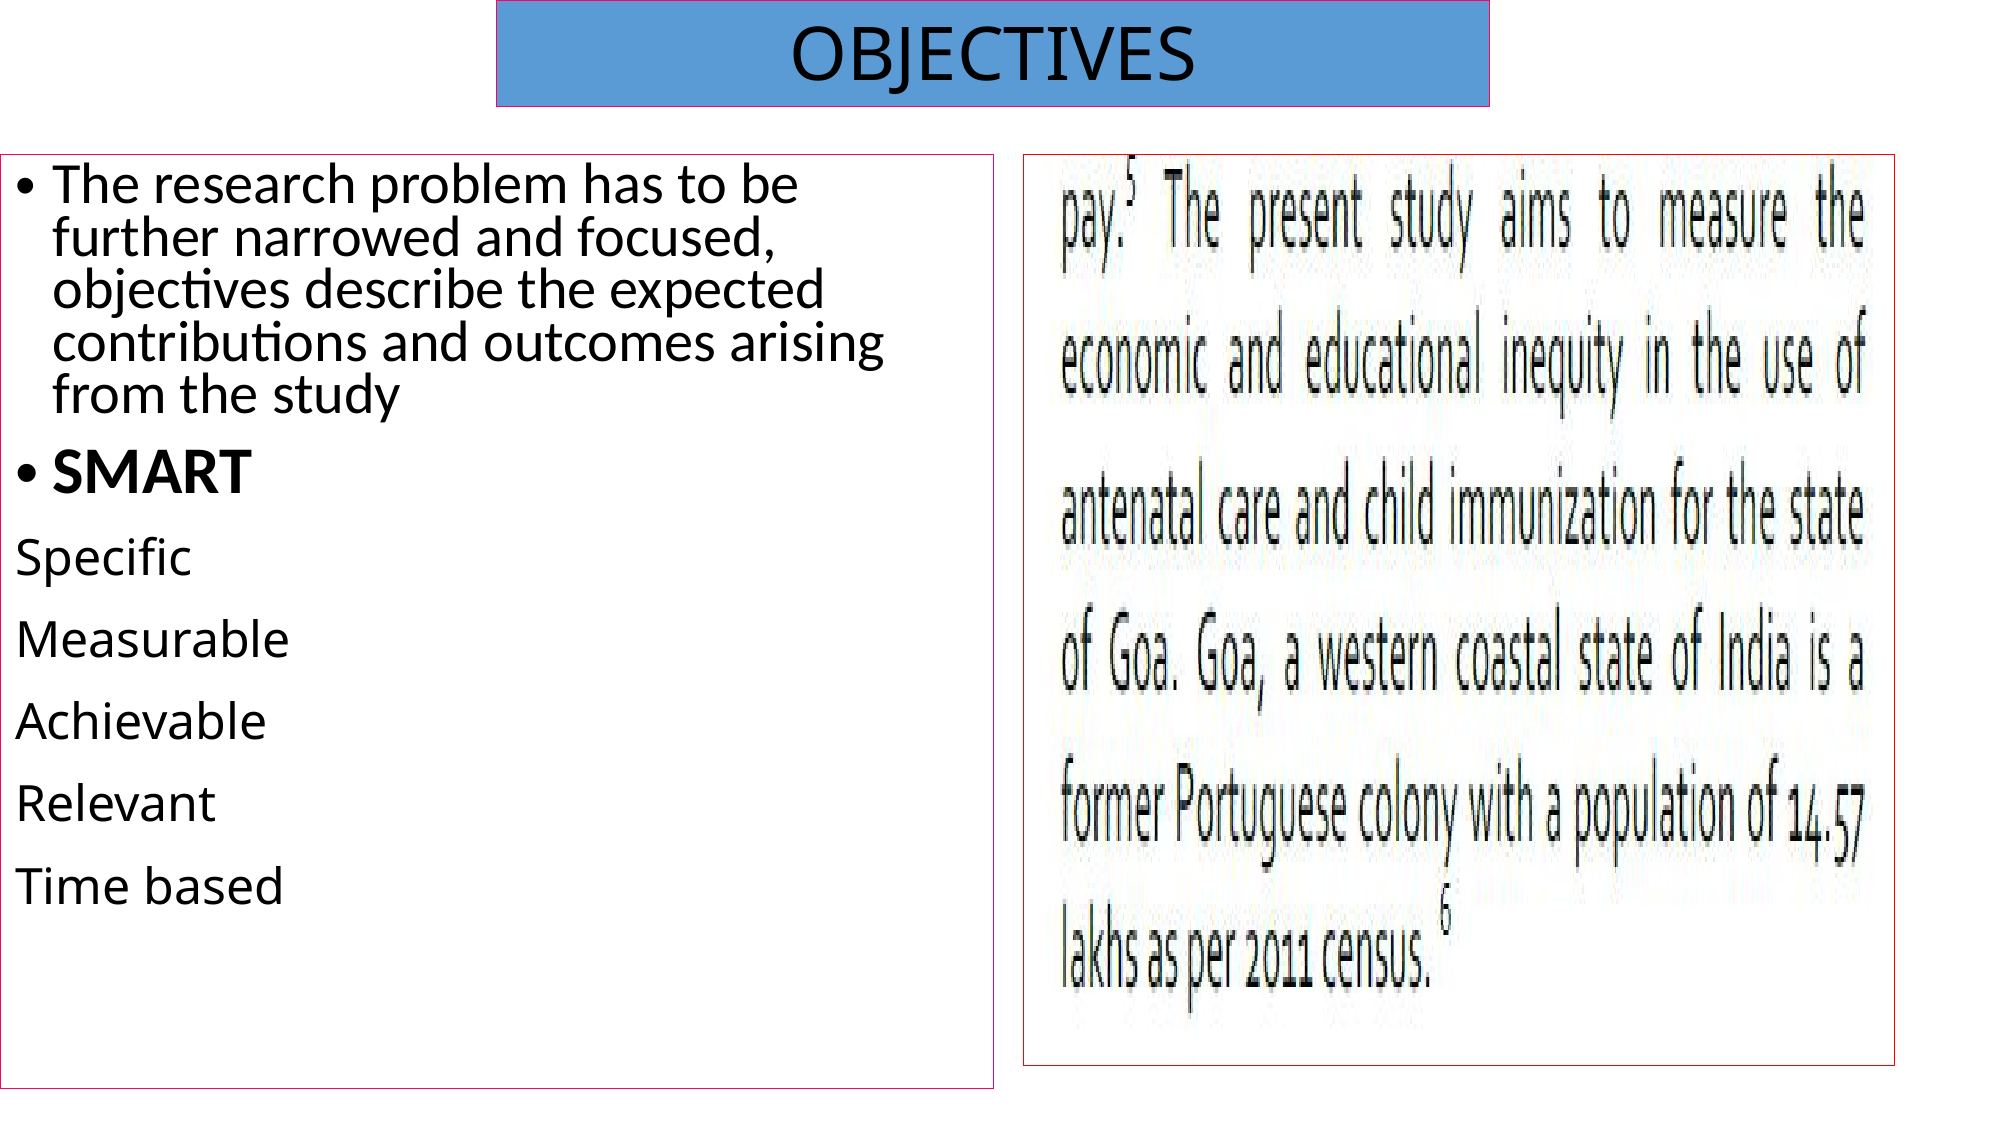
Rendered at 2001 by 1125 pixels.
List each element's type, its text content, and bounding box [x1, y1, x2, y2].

list The research problem has to be further narrowed and focused, objectives describe the expected contributions and outcomes arising from the study SMART Specific Measurable Achievable Relevant Time based [0, 154, 994, 1089]
title OBJECTIVES [496, 0, 1490, 107]
picture [1023, 154, 1895, 1066]
